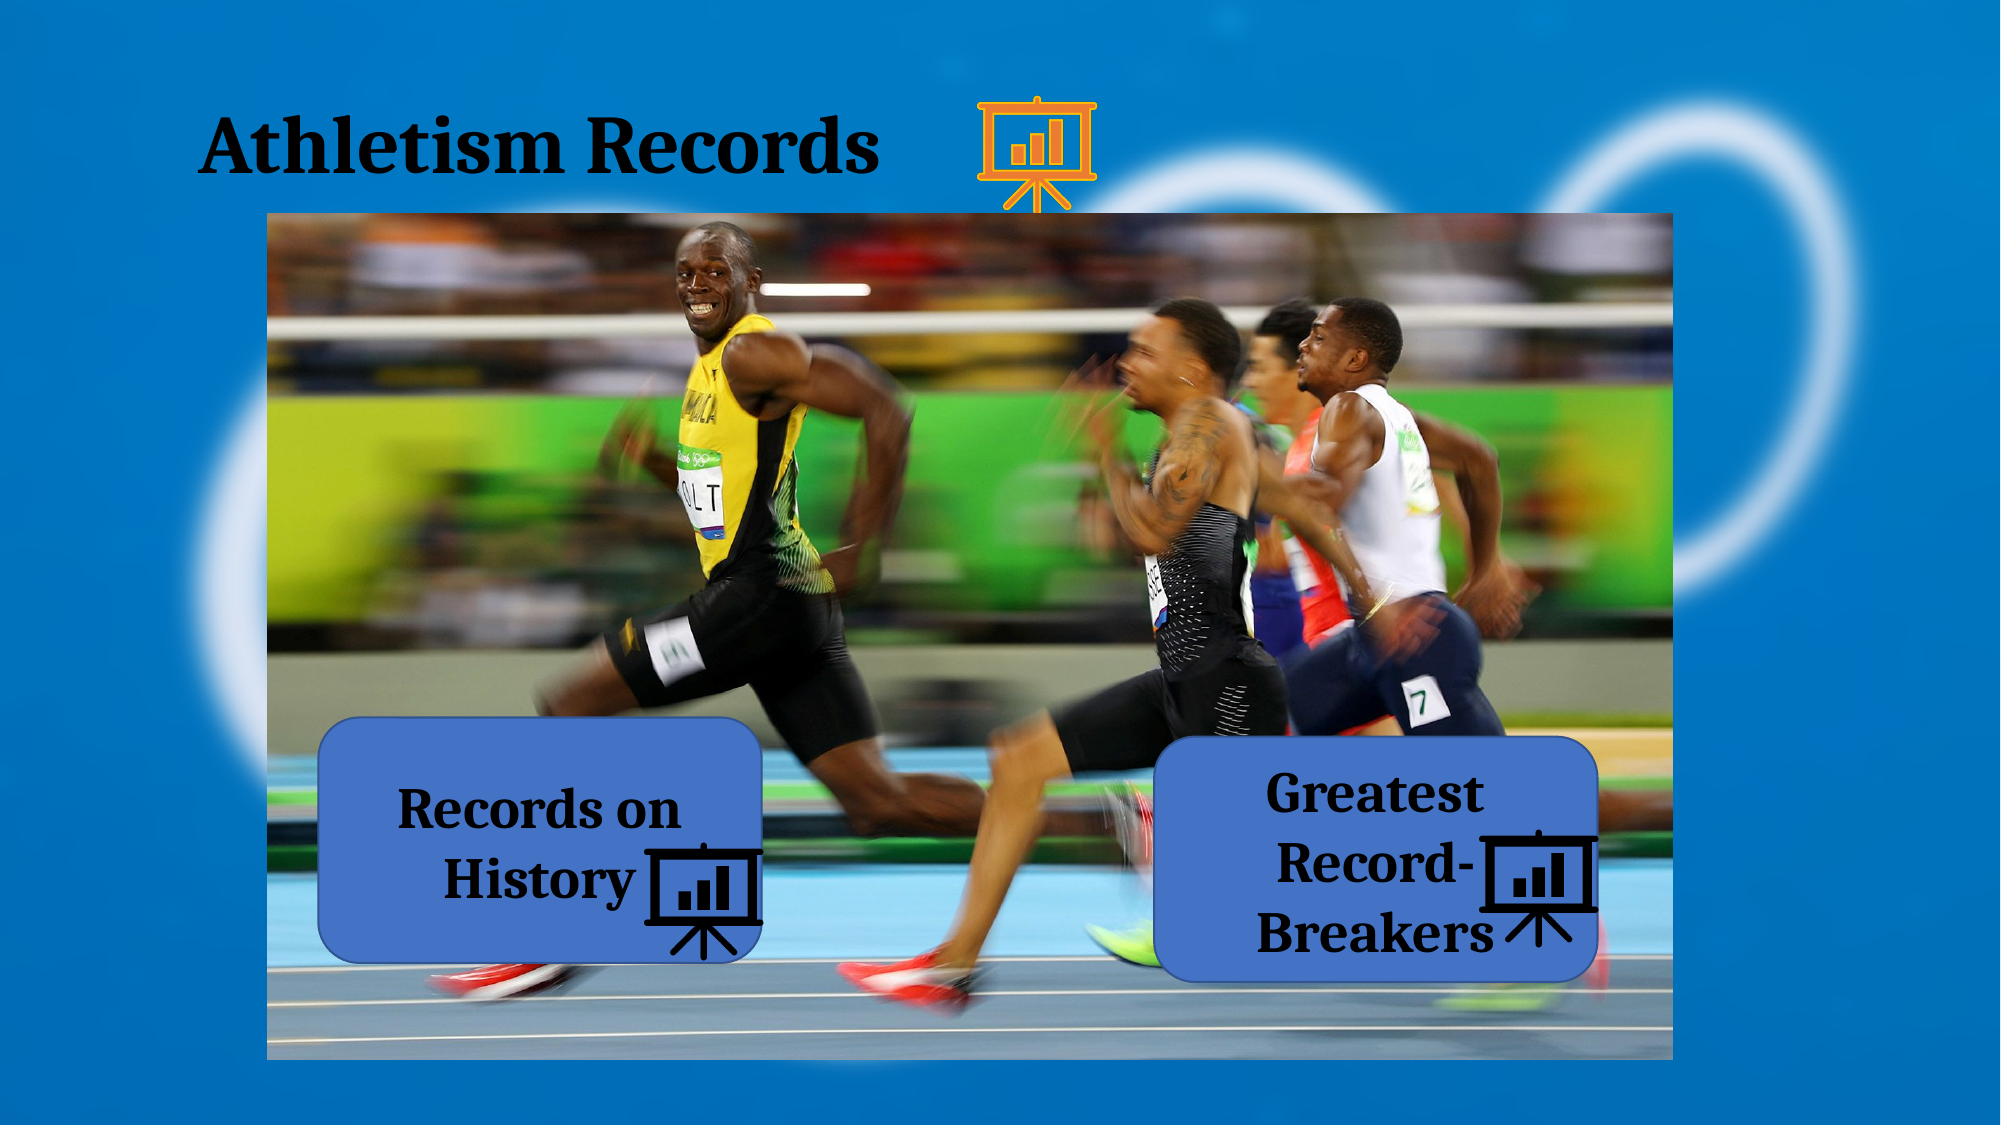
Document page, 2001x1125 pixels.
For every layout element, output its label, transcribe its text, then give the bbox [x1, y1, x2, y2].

picture [0, 0, 2001, 1125]
text_box Athletism Records [137, 82, 943, 297]
